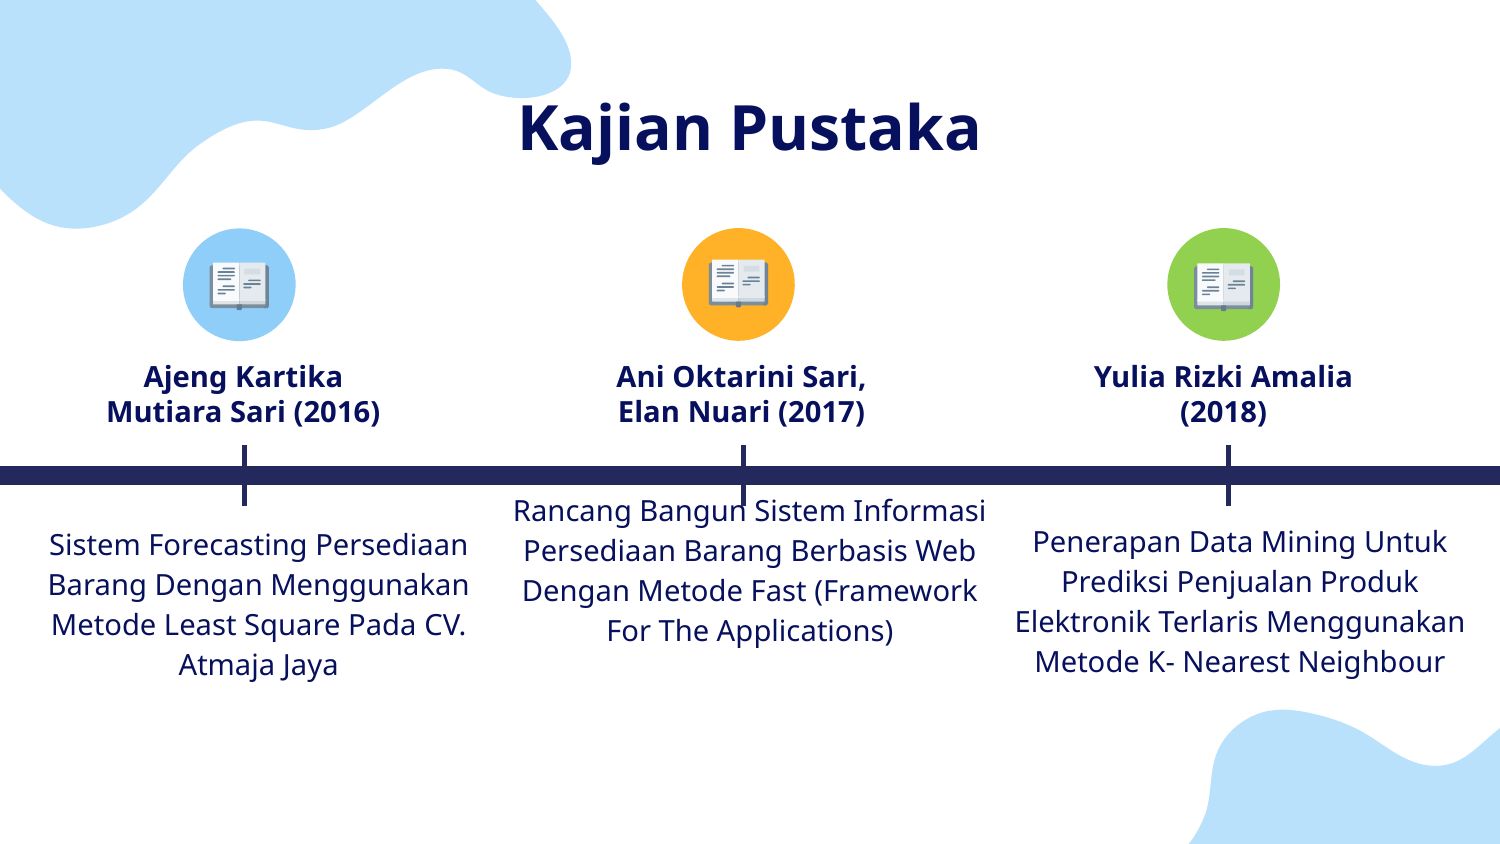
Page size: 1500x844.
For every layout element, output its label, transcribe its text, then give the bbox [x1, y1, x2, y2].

subtitle Penerapan Data Mining Untuk Prediksi Penjualan Produk Elektronik Terlaris Menggunakan Metode K- Nearest Neighbour [994, 514, 1486, 634]
text_box [682, 228, 795, 341]
title Yulia Rizki Amalia (2018) [1074, 343, 1373, 443]
subtitle Rancang Bangun Sistem Informasi Persediaan Barang Berbasis Web Dengan Metode Fast (Framework For The Applications) [488, 514, 1012, 661]
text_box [0, 444, 1500, 507]
title Ajeng Kartika Mutiara Sari (2016) [75, 343, 412, 443]
text_box [1167, 228, 1281, 341]
text_box [182, 228, 296, 342]
title Kajian Pustaka [75, 72, 1425, 167]
subtitle Sistem Forecasting Persediaan Barang Dengan Menggunakan Metode Least Square Pada CV. Atmaja Jaya [7, 514, 488, 637]
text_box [1193, 263, 1254, 312]
title Ani Oktarini Sari, Elan Nuari (2017) [578, 343, 905, 443]
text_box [209, 262, 270, 311]
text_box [708, 259, 769, 308]
